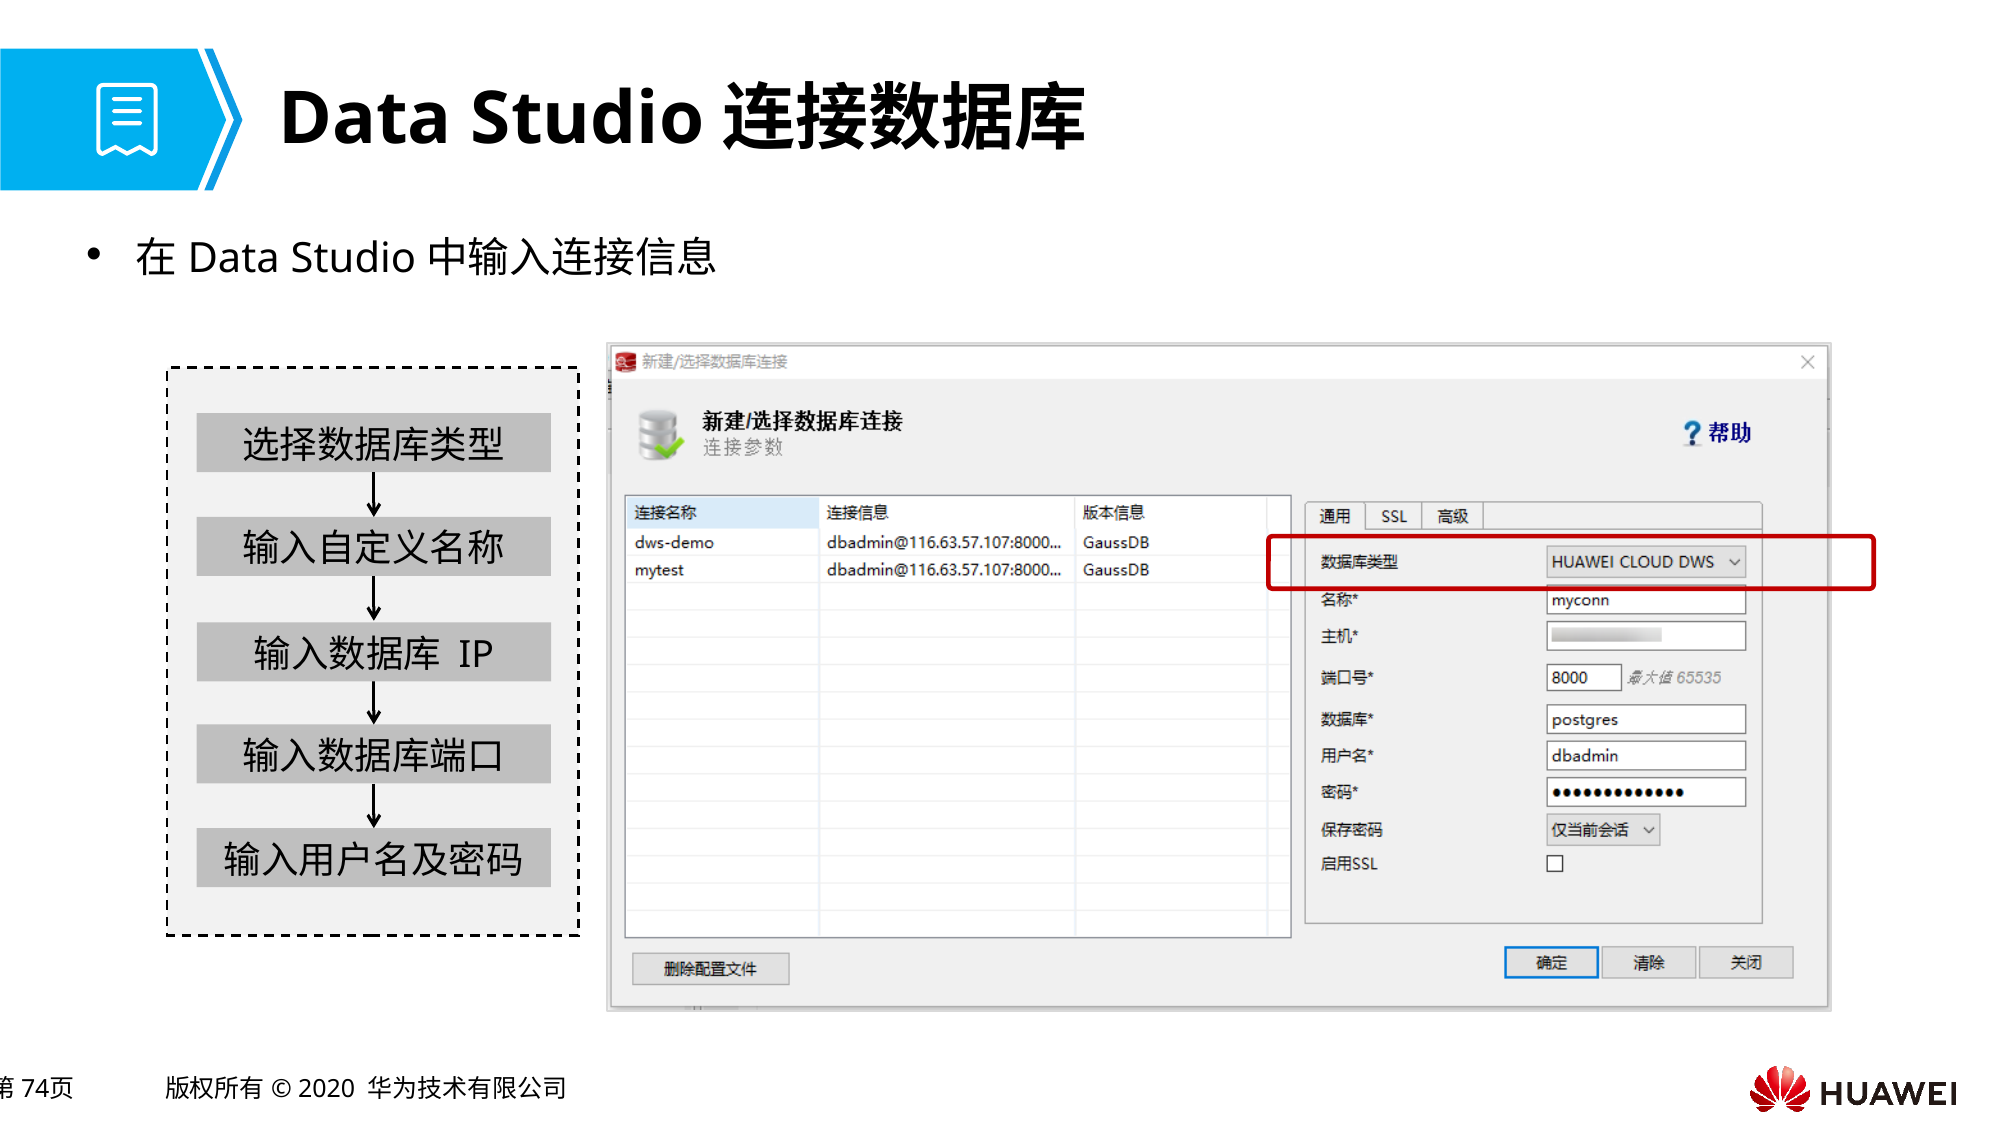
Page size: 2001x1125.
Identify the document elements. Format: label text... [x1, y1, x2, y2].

text_box [167, 367, 579, 936]
text_box 输入自定义名称 [196, 516, 551, 576]
text_box 输入数据库 IP [196, 622, 552, 682]
title Data Studio连接数据库 [261, 67, 1874, 173]
list 在Data Studio中输入连接信息 [72, 204, 1929, 973]
text_box 选择数据库类型 [196, 413, 551, 473]
text_box [1831, 536, 1874, 589]
text_box 输入用户名及密码 [196, 828, 551, 888]
picture [608, 344, 1831, 1010]
text_box 输入数据库端口 [196, 724, 551, 784]
picture [1750, 1066, 1956, 1112]
